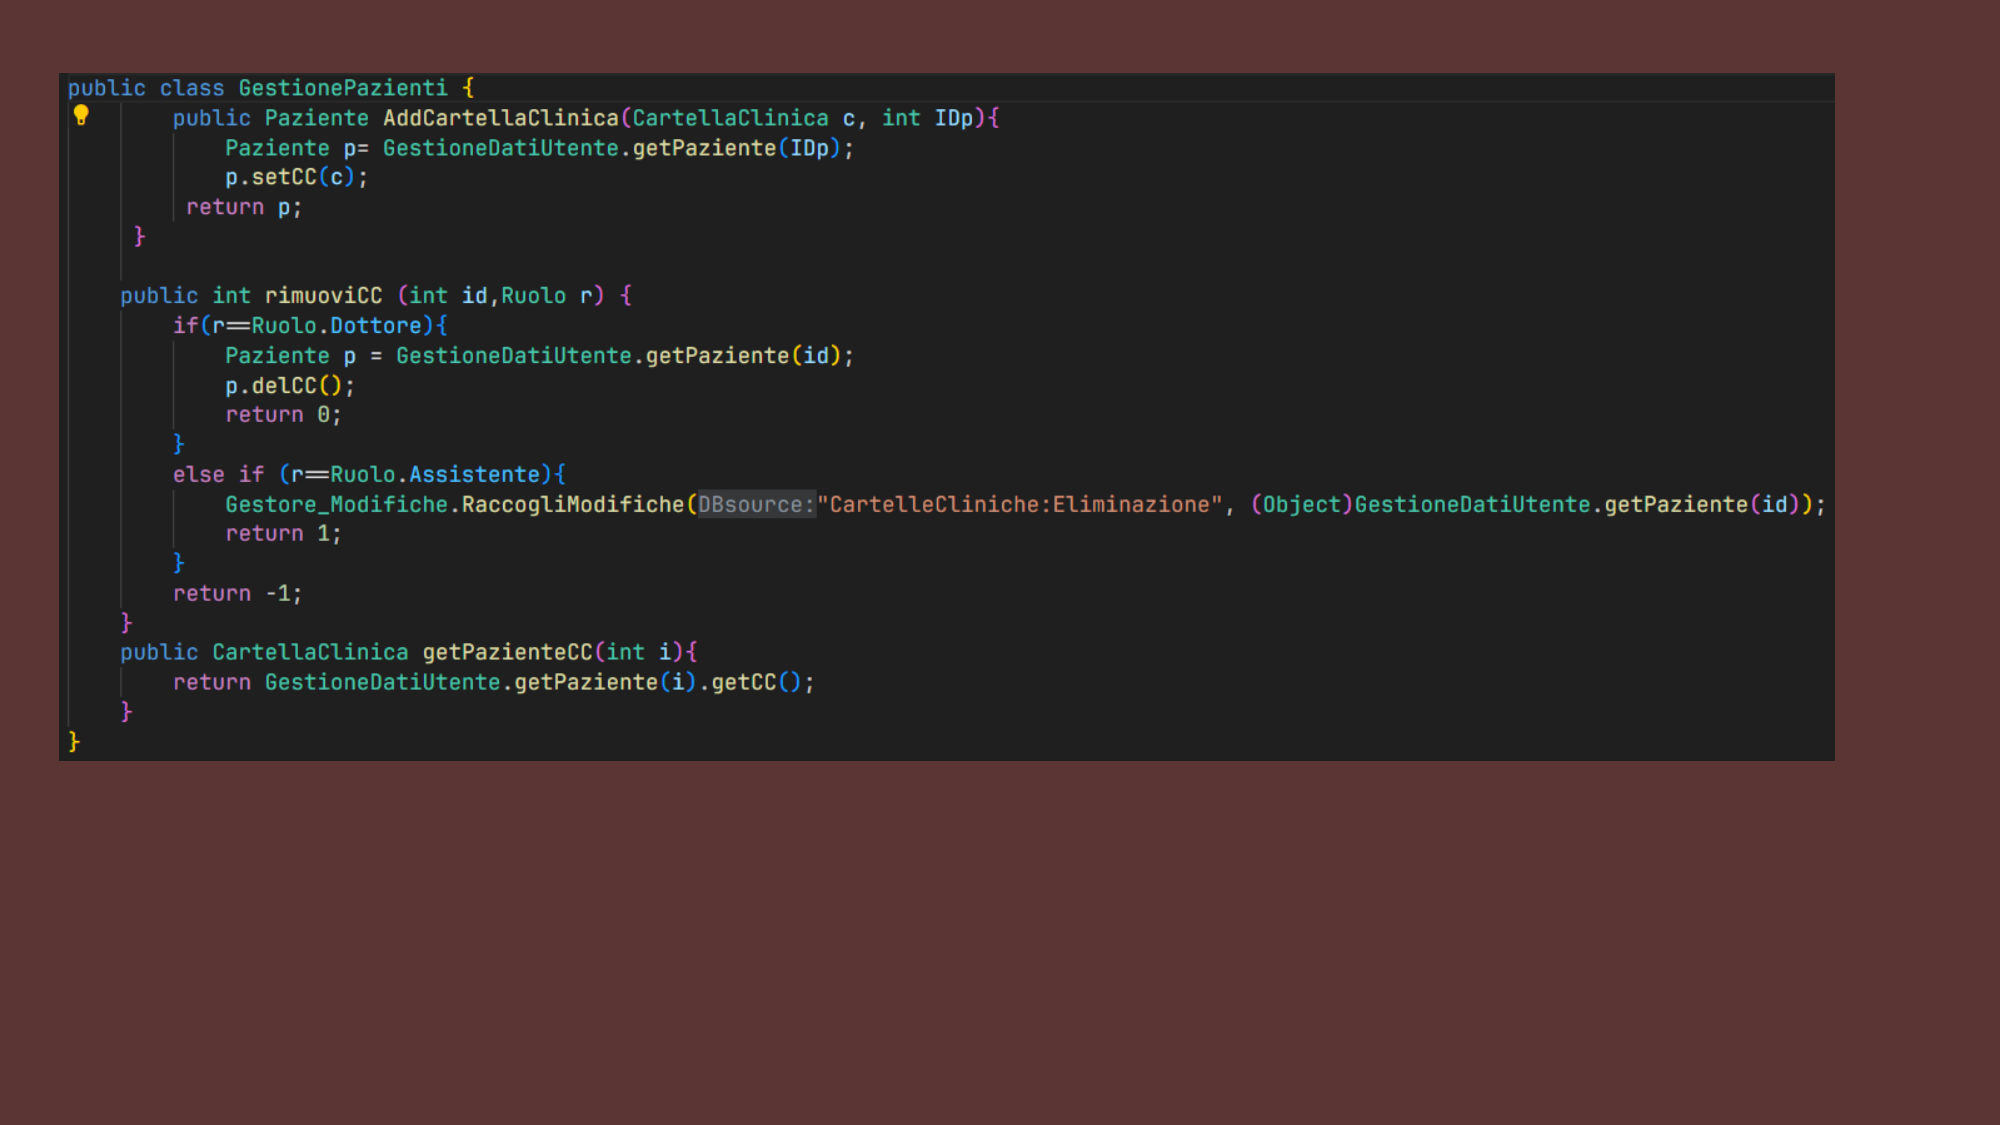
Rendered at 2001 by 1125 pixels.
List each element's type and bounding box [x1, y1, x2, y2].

picture [59, 73, 1835, 761]
